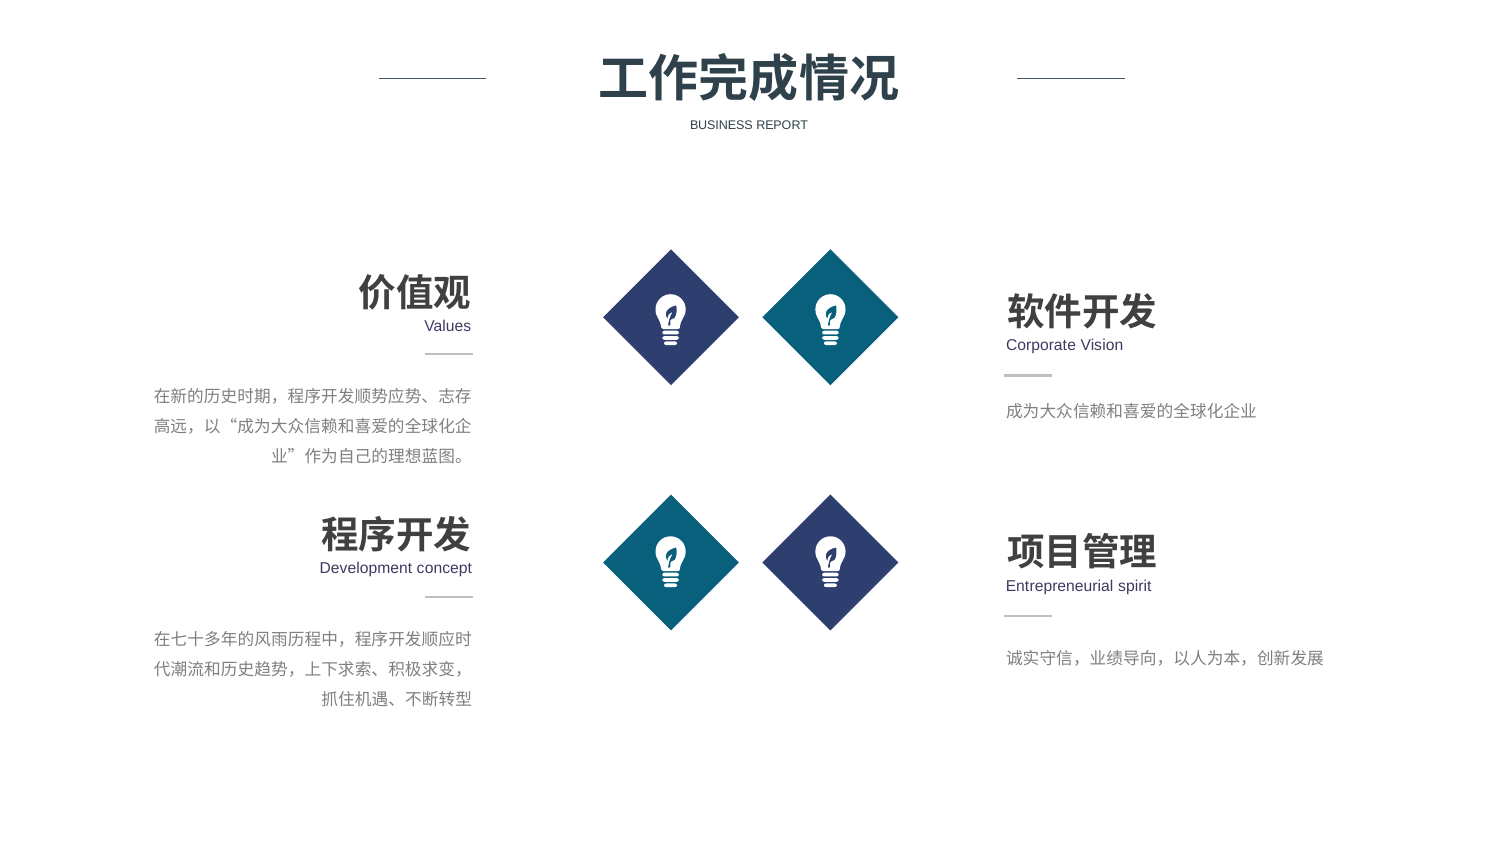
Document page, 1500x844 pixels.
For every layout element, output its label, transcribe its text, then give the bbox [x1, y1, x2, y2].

text_box [603, 249, 739, 386]
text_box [815, 536, 846, 588]
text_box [815, 294, 846, 345]
text_box 价值观 [343, 261, 486, 322]
text_box 在新的历史时期，程序开发顺势应势、志存高远，以“成为大众信赖和喜爱的全球化企业”作为自己的理想蓝图。 [133, 368, 487, 474]
text_box 项目管理 [992, 520, 1172, 581]
text_box [762, 249, 899, 386]
text_box 诚实守信，业绩导向，以人为本，创新发展 [991, 630, 1345, 676]
text_box BUSINESS REPORT [659, 114, 839, 140]
text_box 在七十多年的风雨历程中，程序开发顺应时代潮流和历史趋势，上下求索、积极求变，抓住机遇、不断转型 [133, 611, 487, 717]
text_box Development concept [304, 550, 487, 585]
text_box Entrepreneurial spirit [991, 568, 1167, 602]
text_box [603, 494, 739, 631]
text_box [762, 494, 899, 631]
text_box 成为大众信赖和喜爱的全球化企业 [991, 383, 1380, 428]
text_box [655, 536, 686, 588]
text_box 工作完成情况 [517, 39, 981, 78]
text_box 工作完成情况 [517, 79, 981, 114]
text_box 程序开发 [306, 503, 486, 550]
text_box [655, 294, 686, 345]
text_box 软件开发 [992, 280, 1172, 341]
text_box Corporate Vision [991, 327, 1139, 362]
text_box Values [409, 308, 487, 342]
